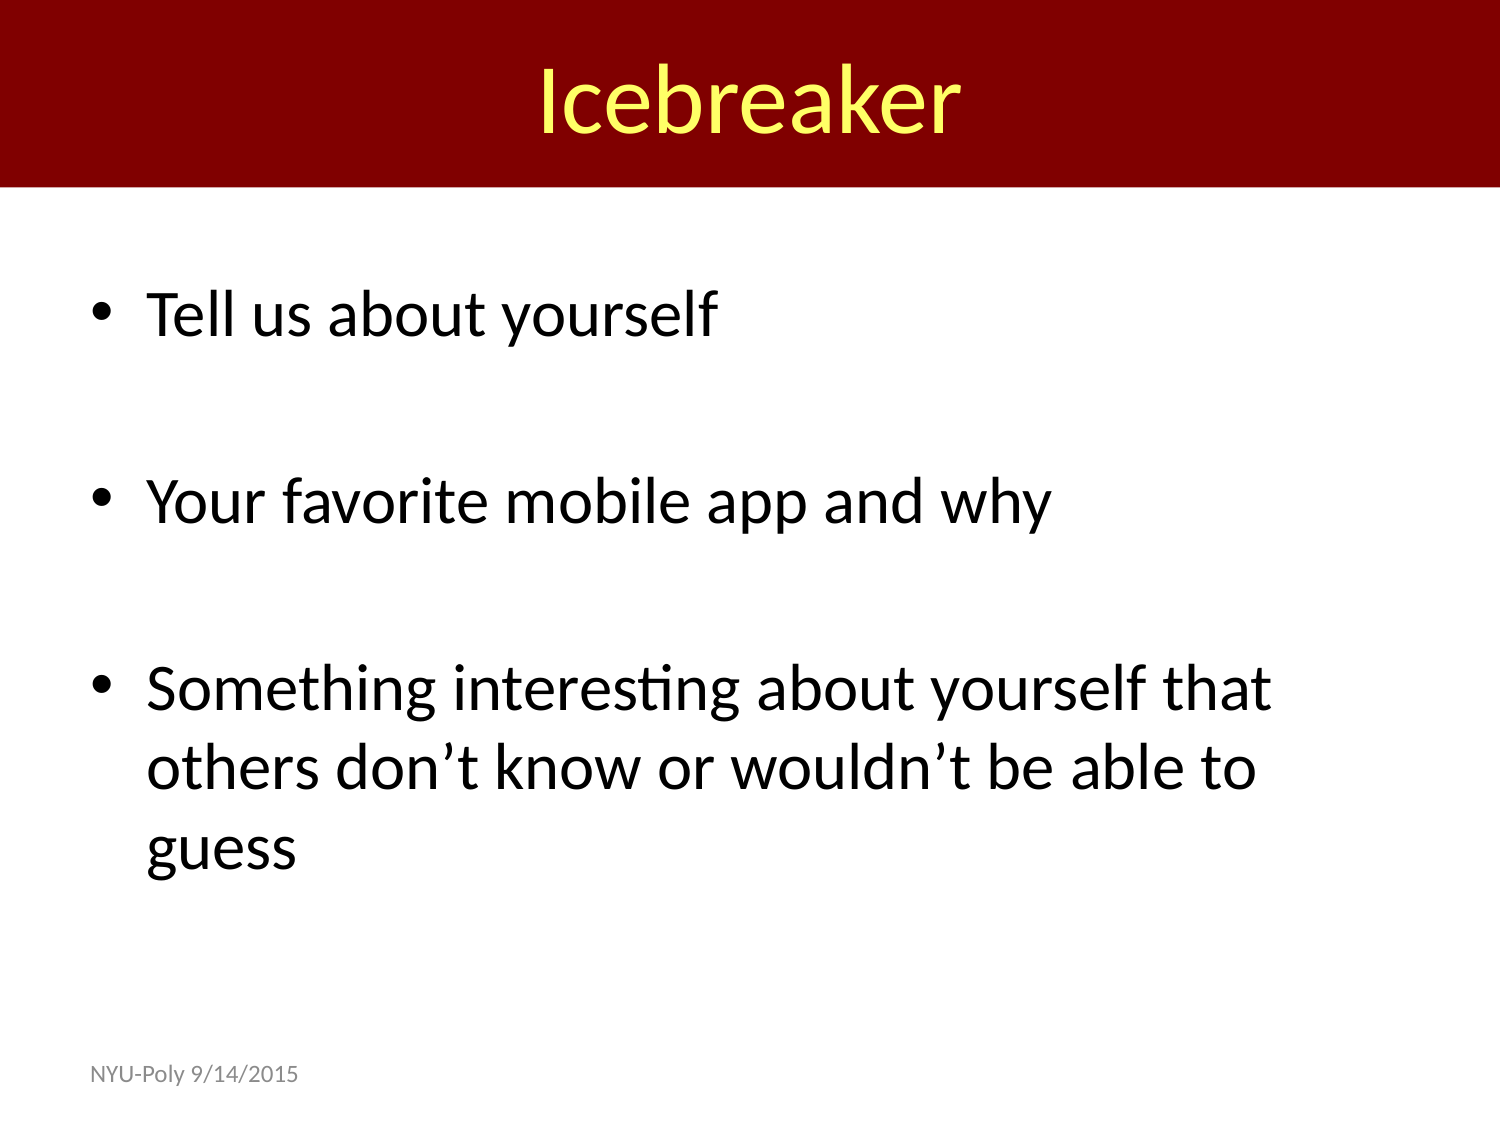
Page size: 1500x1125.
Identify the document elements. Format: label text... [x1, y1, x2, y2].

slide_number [75, 1042, 425, 1103]
list Tell us about yourself Your favorite mobile app and why Something interesting about yourself that others don’t know or wouldn’t be able to guess [75, 262, 1425, 1005]
text_box Icebreaker [0, 0, 1500, 190]
